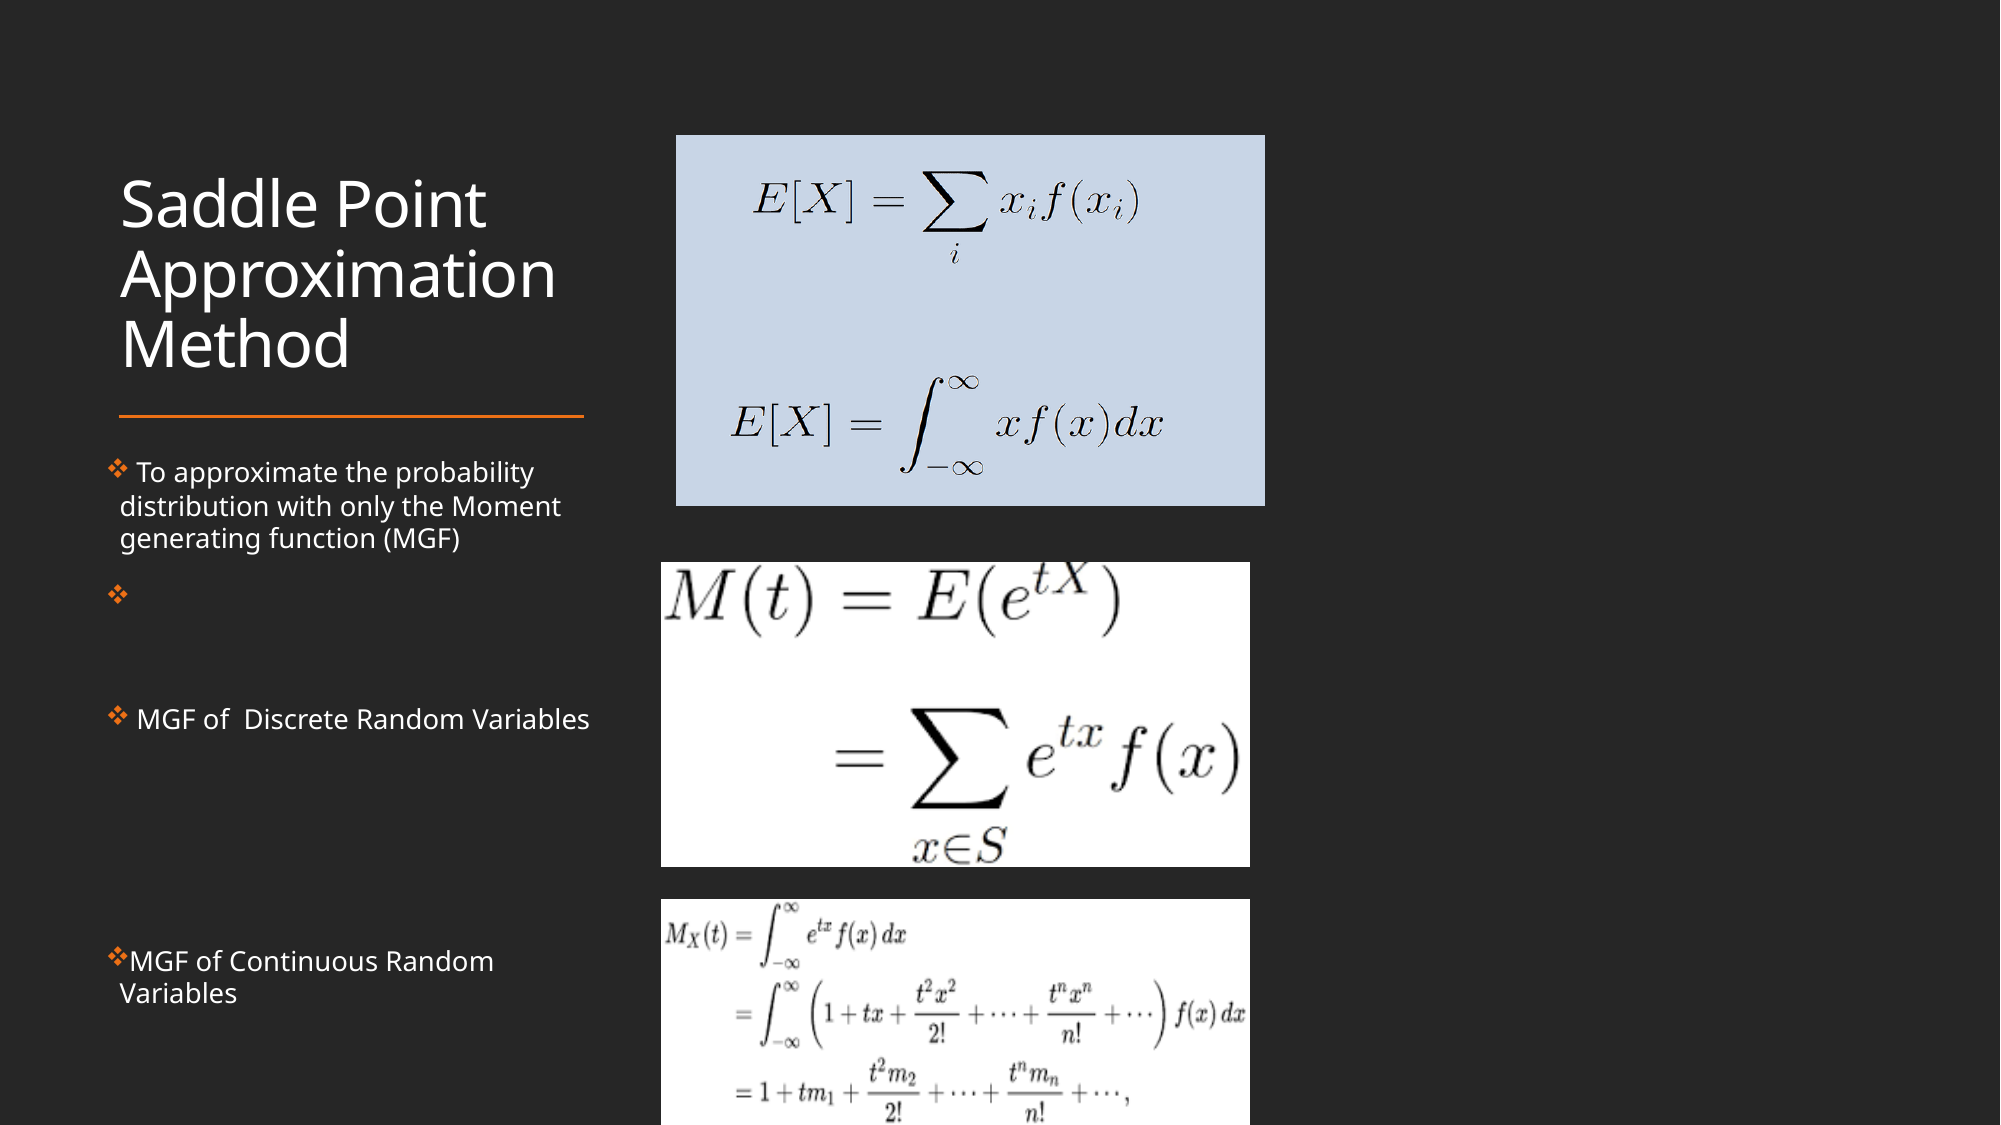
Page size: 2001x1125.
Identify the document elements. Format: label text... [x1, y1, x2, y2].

picture [661, 561, 1251, 868]
picture [675, 134, 1265, 506]
picture [661, 898, 1251, 1125]
text_box [0, 0, 2000, 1125]
title Saddle Point Approximation Method [105, 115, 597, 389]
